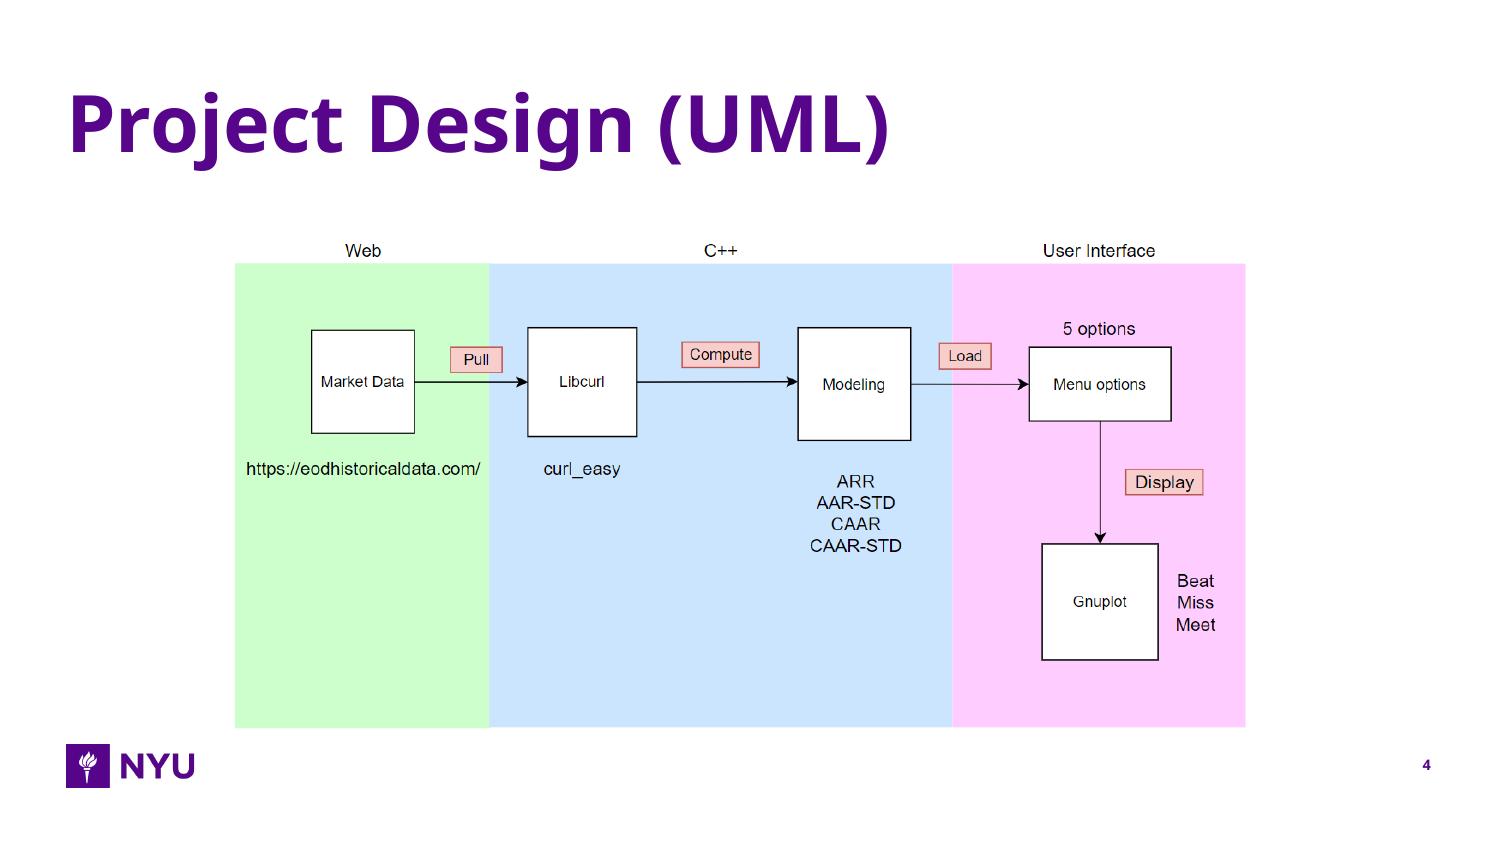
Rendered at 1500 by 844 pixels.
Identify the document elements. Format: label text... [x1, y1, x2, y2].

title Project Design (UML) [51, 72, 1434, 167]
picture [66, 744, 195, 788]
picture [227, 233, 1257, 737]
